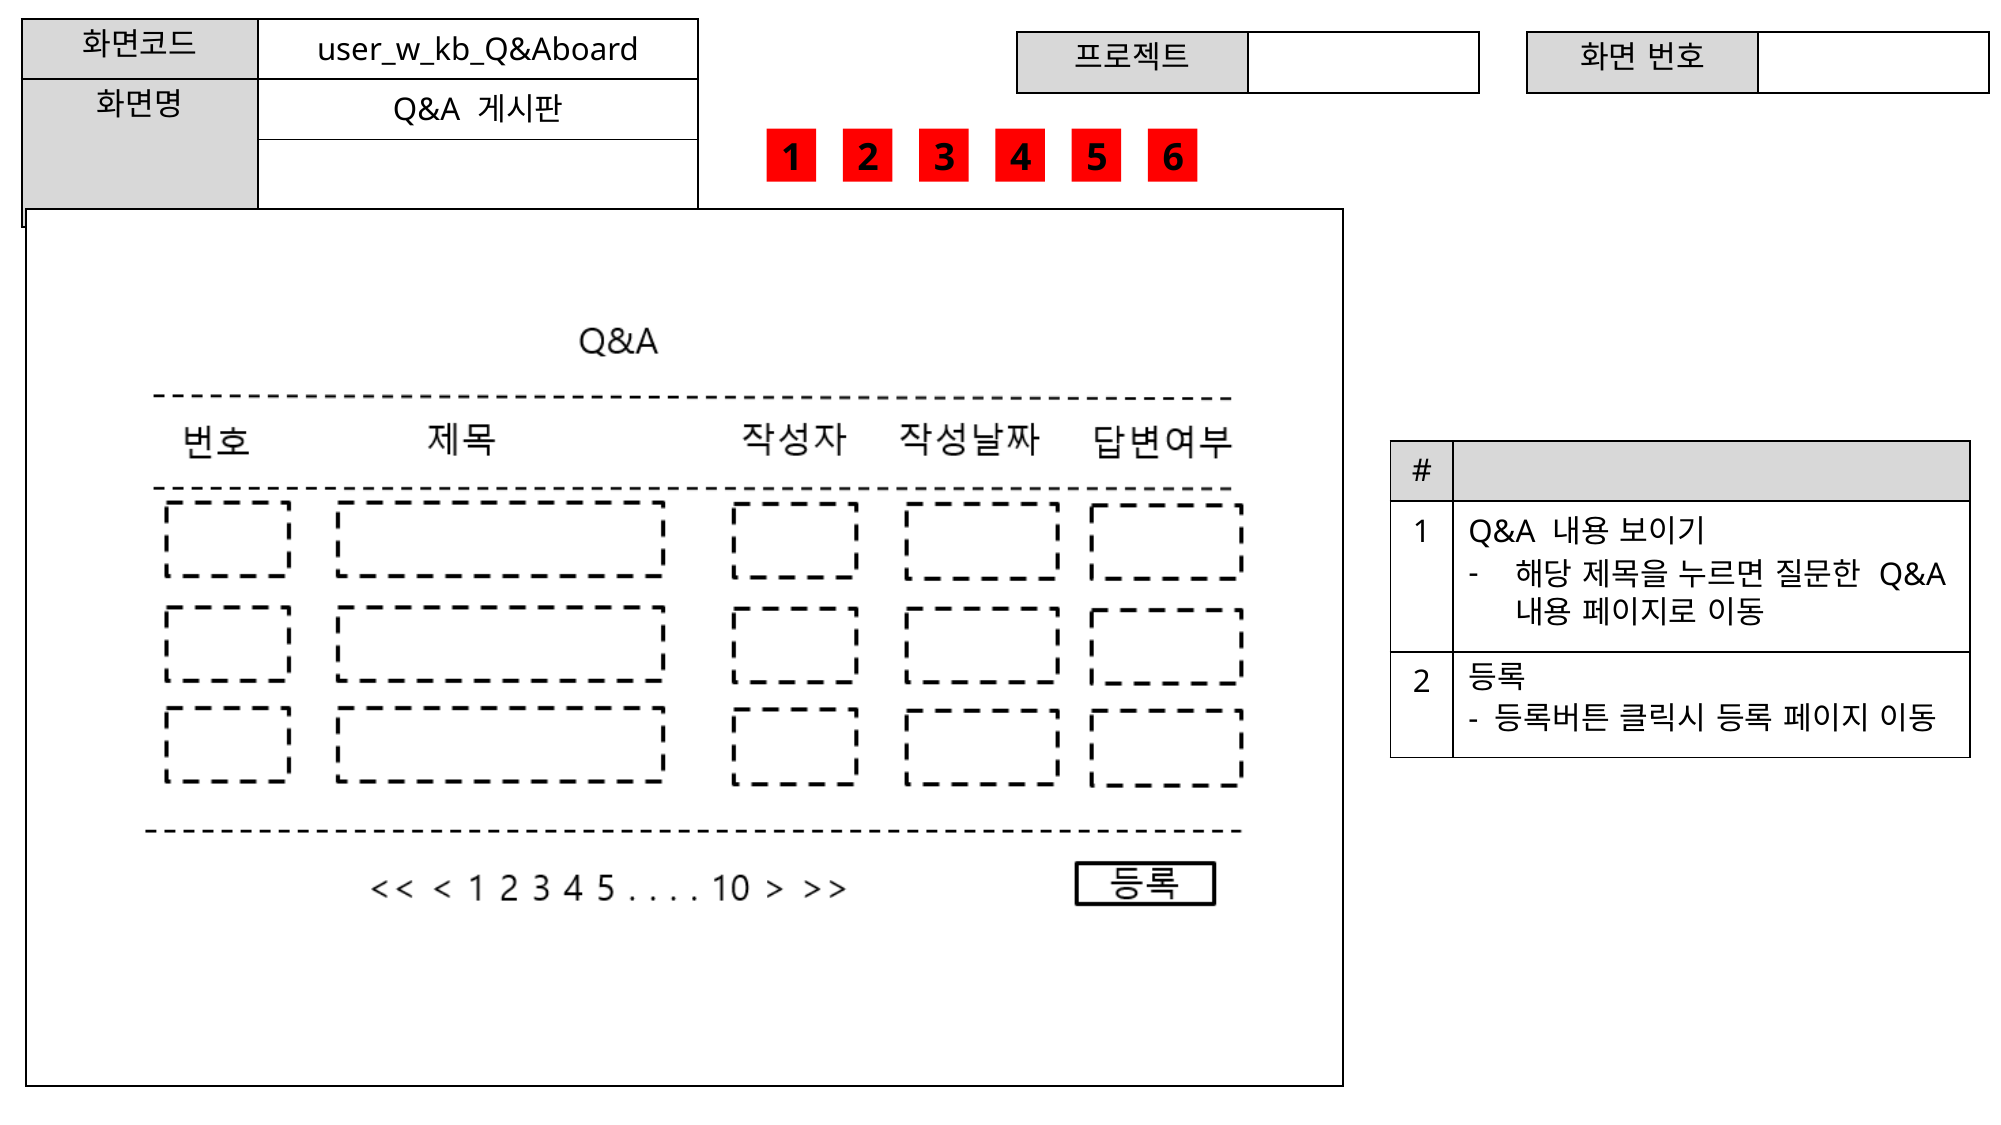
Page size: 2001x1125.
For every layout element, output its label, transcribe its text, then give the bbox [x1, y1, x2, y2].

table_header [1454, 442, 1969, 500]
table_header # [1391, 442, 1452, 500]
text_box 4 [995, 128, 1045, 182]
text_box 3 [919, 128, 969, 182]
table_header user_w_kb_Q&Aboard [259, 20, 697, 78]
table_cell 화면명 [23, 80, 257, 226]
table_cell [259, 140, 697, 208]
table_header [1249, 33, 1478, 92]
table_cell Q&A 내용 보이기 해당 제목을 누르면 질문한 Q&A 내용 페이지로 이동 [1454, 502, 1969, 651]
table_cell 1 [1391, 502, 1452, 651]
table_cell 2 [1391, 653, 1452, 757]
text_box [25, 208, 1344, 1087]
table_header [1759, 33, 1988, 92]
table_header 프로젝트 [1018, 33, 1247, 92]
table_header 화면 번호 [1528, 33, 1757, 92]
table_cell Q&A 게시판 [259, 80, 697, 139]
text_box 2 [842, 128, 893, 182]
text_box 5 [1071, 128, 1122, 182]
text_box 1 [766, 128, 817, 182]
table_cell 등록 - 등록버튼 클릭시 등록 페이지 이동 [1454, 653, 1969, 757]
picture [98, 264, 1298, 963]
text_box 6 [1147, 128, 1198, 182]
table_header 화면코드 [23, 20, 257, 78]
